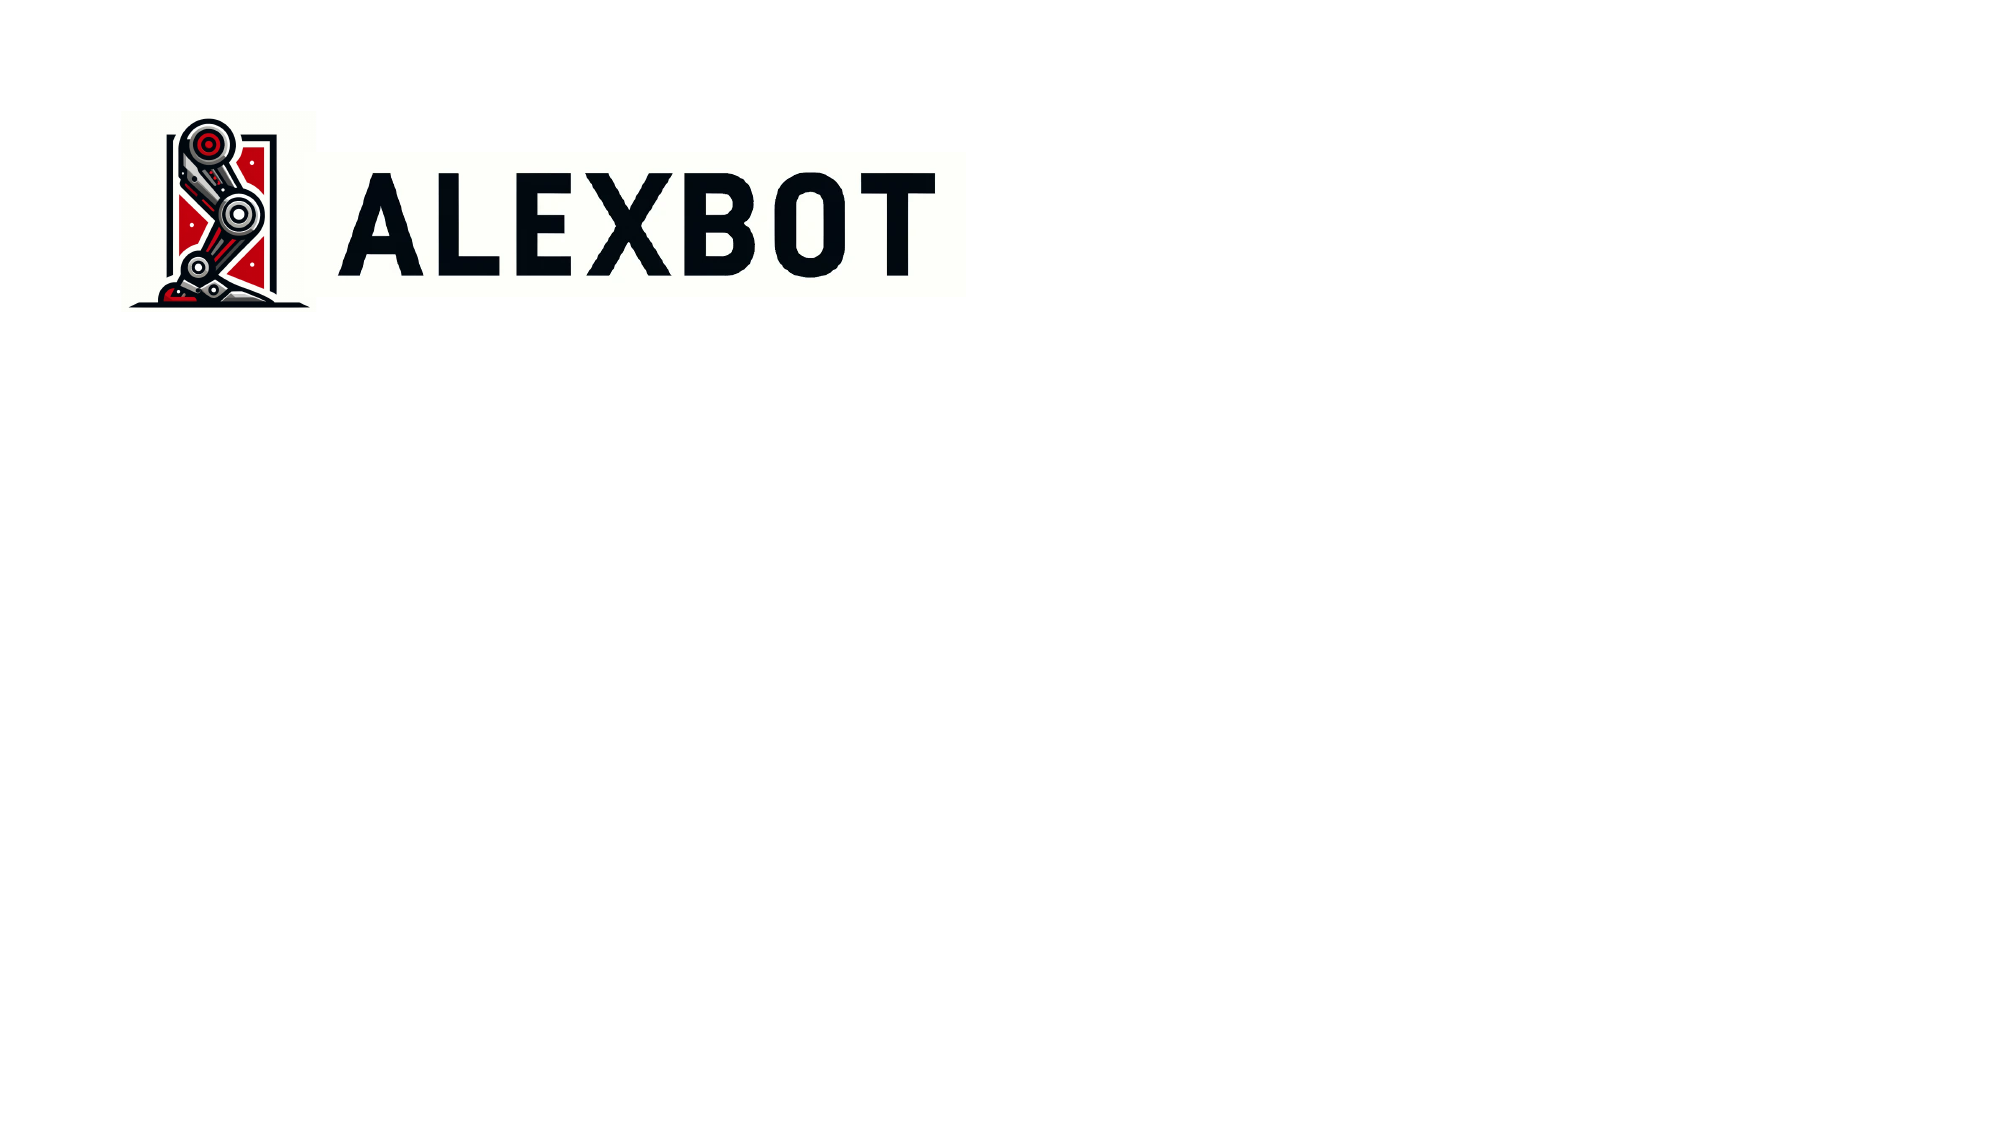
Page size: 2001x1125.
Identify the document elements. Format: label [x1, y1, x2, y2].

picture [120, 111, 967, 313]
